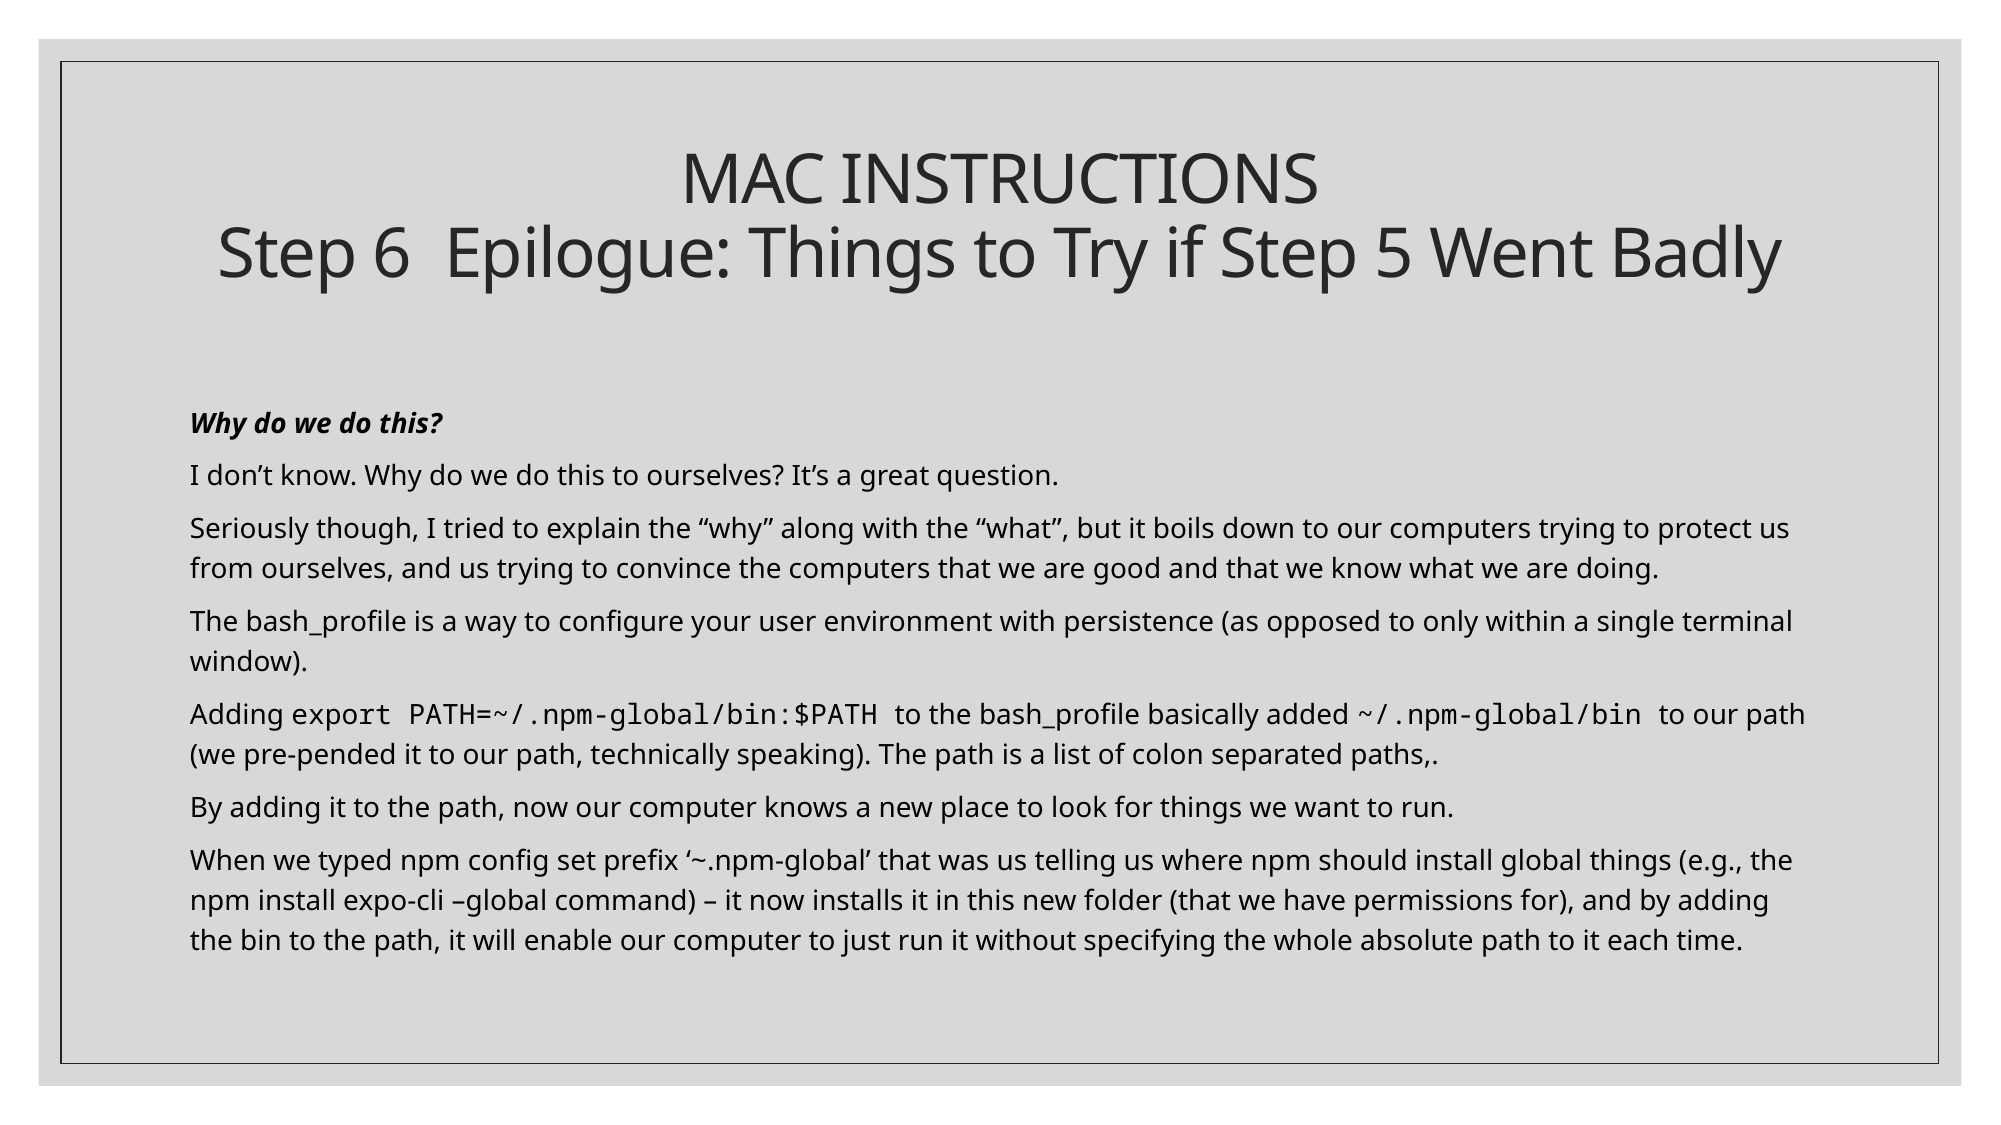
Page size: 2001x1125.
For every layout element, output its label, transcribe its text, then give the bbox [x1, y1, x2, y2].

title MAC INSTRUCTIONS Step 6 Epilogue: Things to Try if Step 5 Went Badly [174, 105, 1825, 331]
list Why do we do this? I don’t know. Why do we do this to ourselves? It’s a great question. Seriously though, I tried to explain the “why” along with the “what”, but it boils down to our computers trying to protect us from ourselves, and us trying to convince the computers that we are good and that we know what we are doing. The bash_profile is a way to configure your user environment with persistence (as opposed to only within a single terminal window). Adding export PATH=~/.npm-global/bin:$PATH to the bash_profile basically added ~/.npm-global/bin to our path (we pre-pended it to our path, technically speaking). The path is a list of colon separated paths,. By adding it to the path, now our computer knows a new place to look for things we want to run. When we typed npm config set prefix ‘~.npm-global’ that was us telling us where npm should install global things (e.g., the npm install expo-cli –global command) – it now installs it in this new folder (that we have permissions for), and by adding the bin to the path, it will enable our computer to just run it without specifying the whole absolute path to it each time. [174, 345, 1825, 977]
